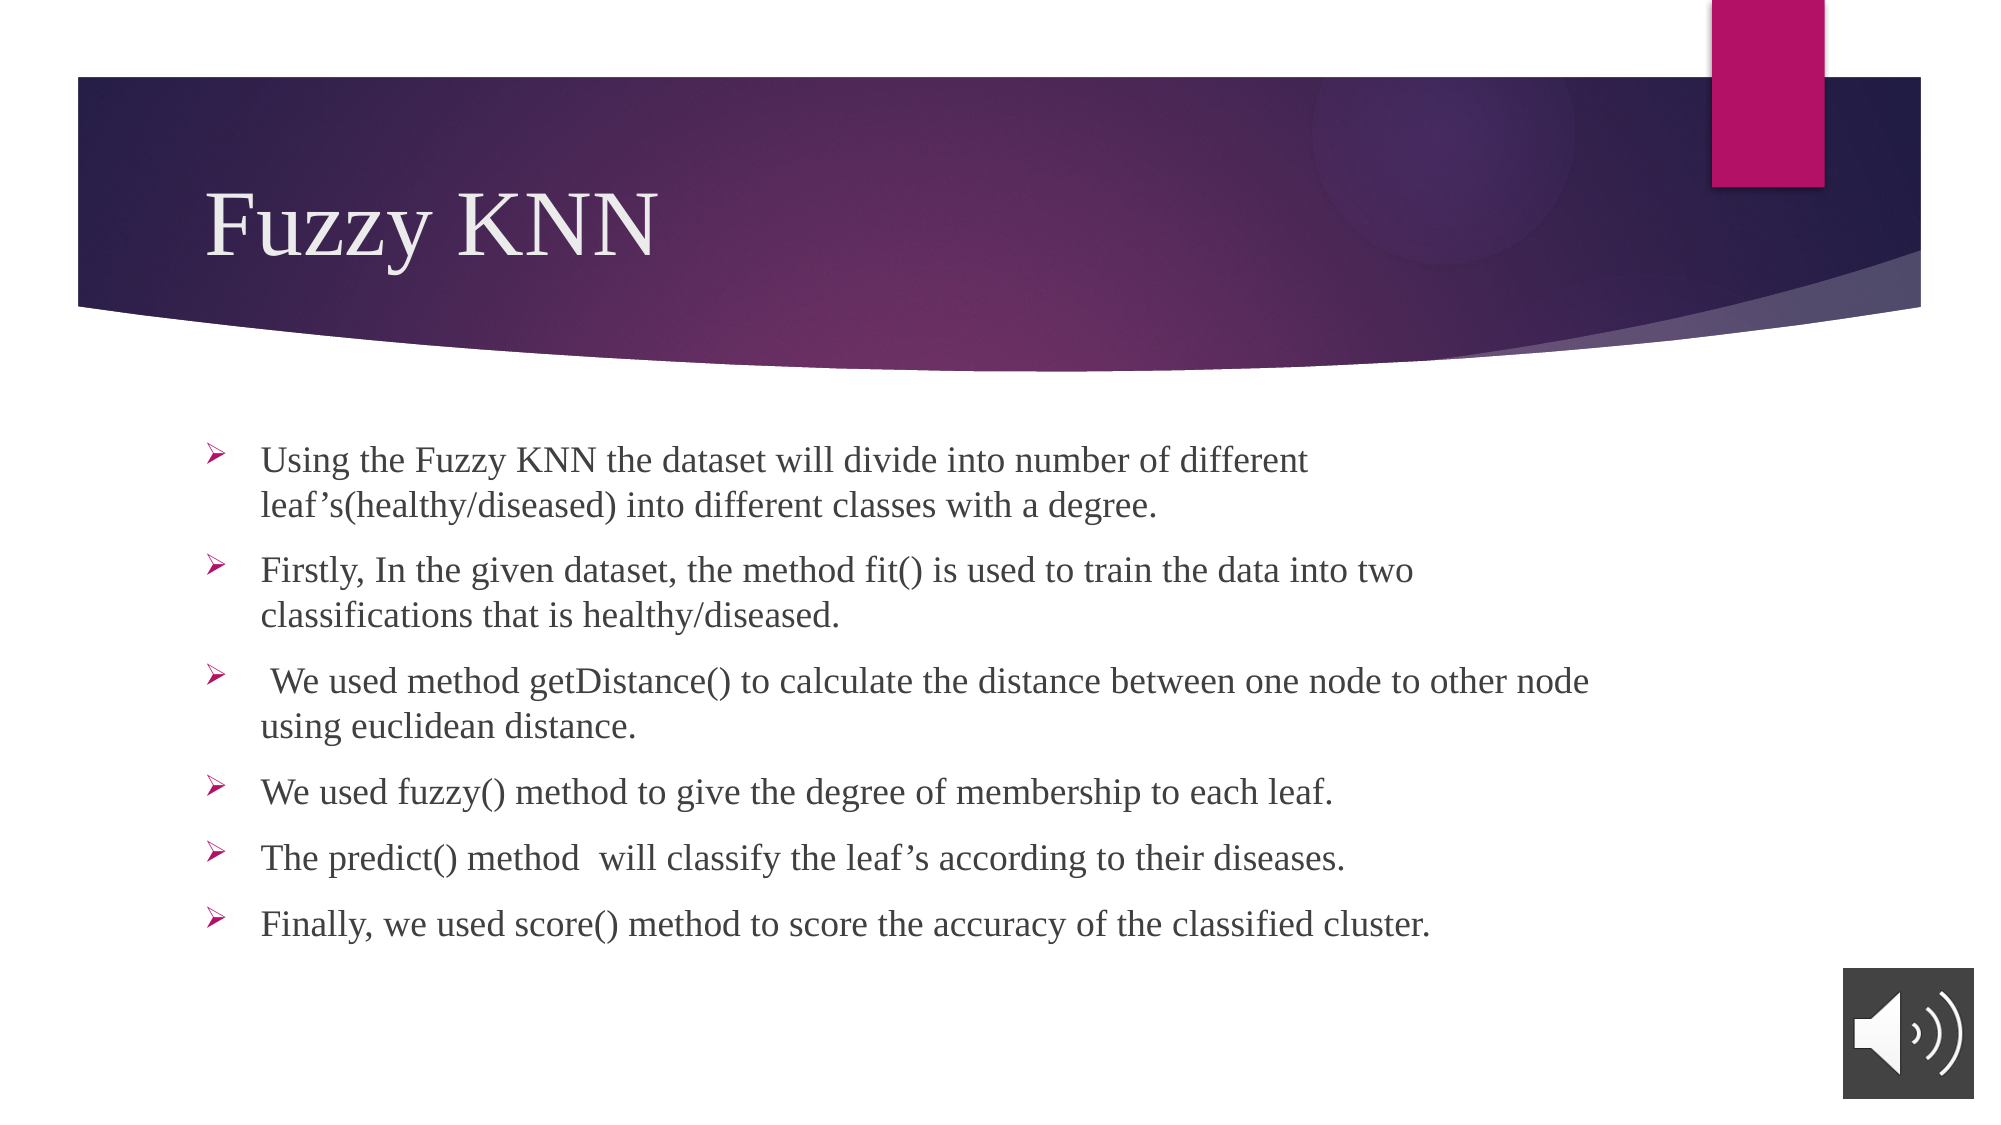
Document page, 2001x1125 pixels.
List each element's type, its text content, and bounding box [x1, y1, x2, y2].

list Using the Fuzzy KNN the dataset will divide into number of different leaf’s(healthy/diseased) into different classes with a degree. Firstly, In the given dataset, the method fit() is used to train the data into two classifications that is healthy/diseased. We used method getDistance() to calculate the distance between one node to other node using euclidean distance. We used fuzzy() method to give the degree of membership to each leaf. The predict() method will classify the leaf’s according to their diseases. Finally, we used score() method to score the accuracy of the classified cluster. [189, 427, 1638, 988]
title Fuzzy KNN [189, 159, 1627, 276]
picture [1841, 966, 1976, 1101]
